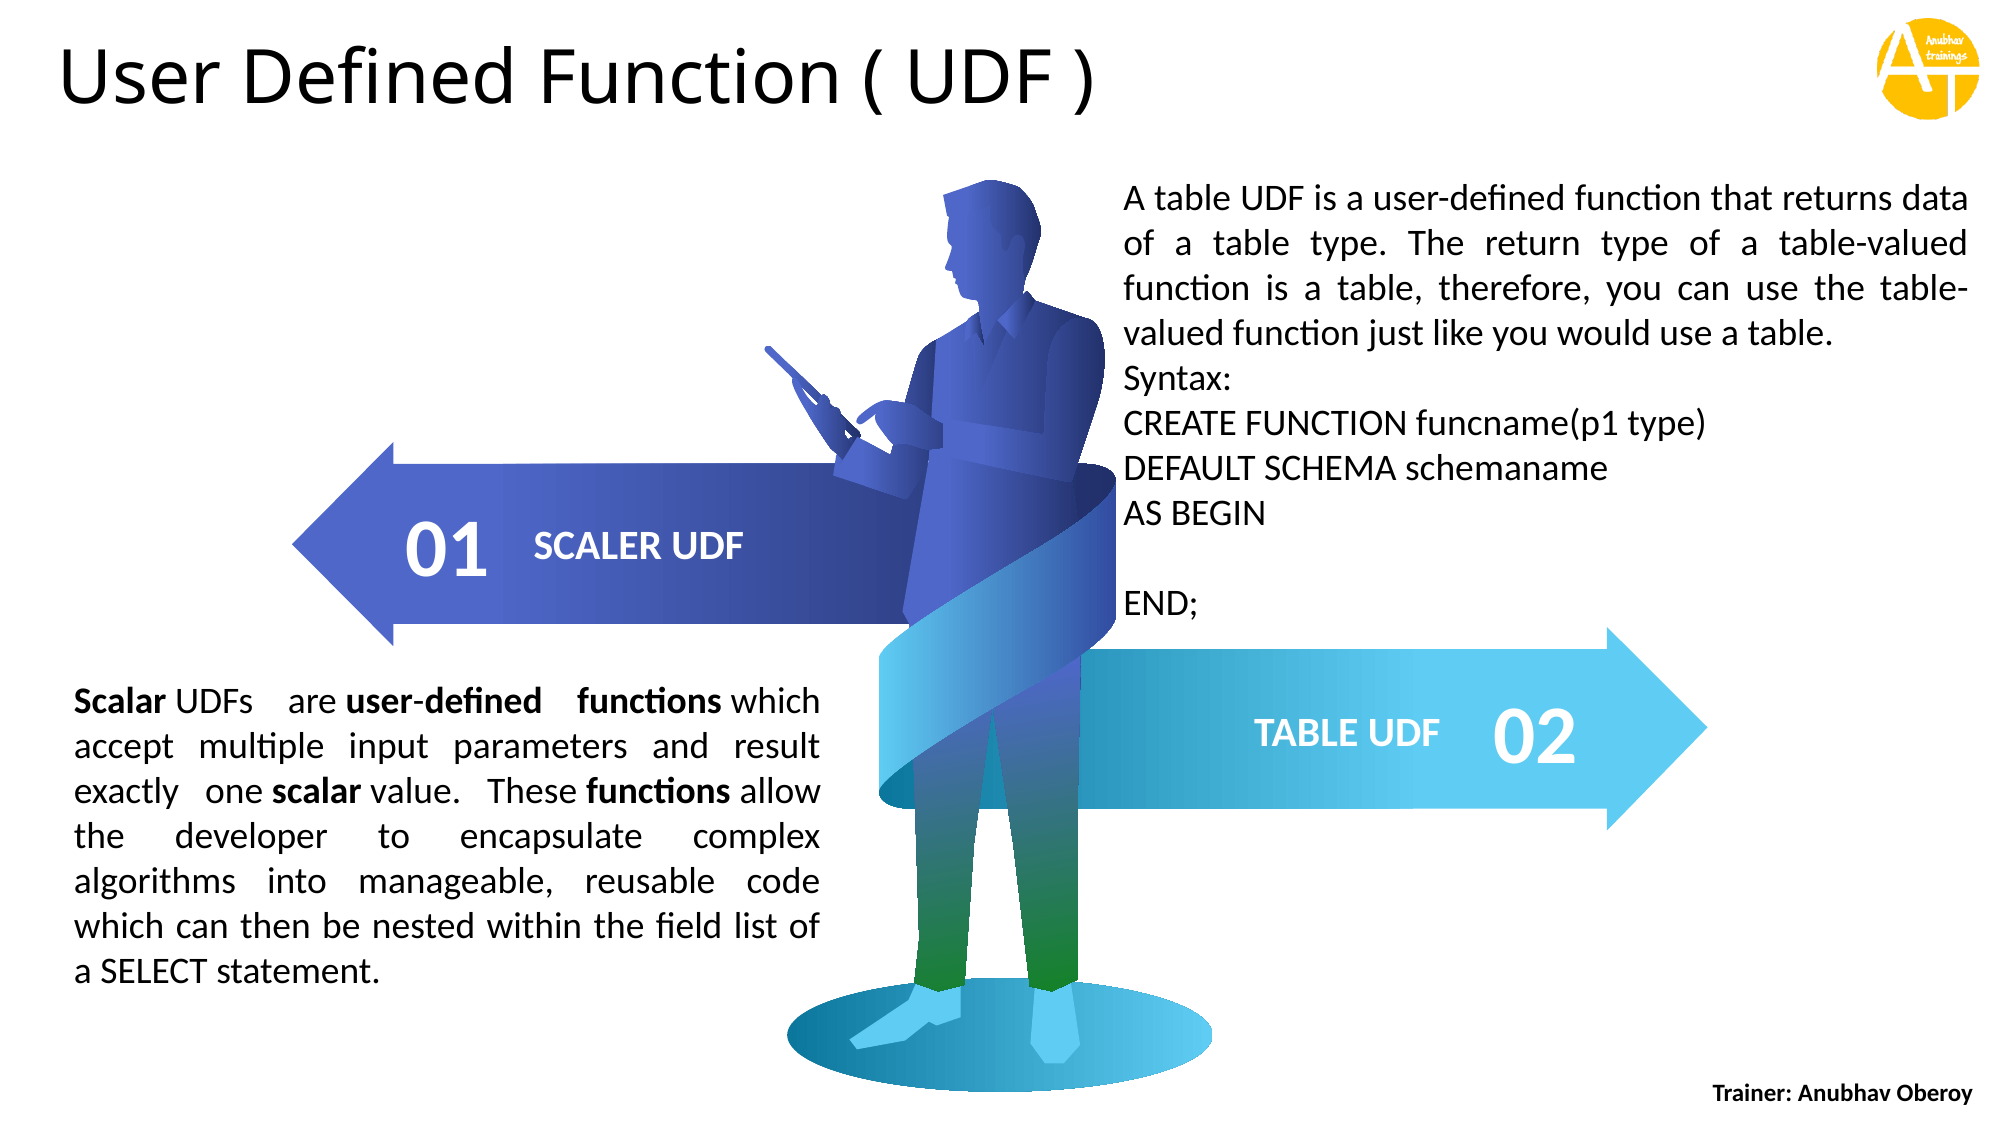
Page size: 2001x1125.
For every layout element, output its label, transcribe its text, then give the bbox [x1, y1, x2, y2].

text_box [1213, 679, 1585, 781]
text_box [291, 441, 763, 647]
text_box A table UDF is a user-defined function that returns data of a table type. The return type of a table-valued function is a table, therefore, you can use the table-valued function just like you would use a table. Syntax: CREATE FUNCTION funcname(p1 type) DEFAULT SCHEMA schemaname AS BEGIN END; [1123, 172, 1970, 623]
text_box User Defined Function ( UDF ) [42, 30, 1896, 148]
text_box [763, 178, 1213, 1092]
picture [1866, 11, 1985, 128]
text_box [1213, 626, 1708, 831]
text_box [398, 492, 763, 594]
footer Trainer: Anubhav Oberoy [1660, 1074, 2000, 1108]
text_box Scalar UDFs are user-defined functions which accept multiple input parameters and result exactly one scalar value. These functions allow the developer to encapsulate complex algorithms into manageable, reusable code which can then be nested within the field list of a SELECT statement. [73, 675, 763, 991]
